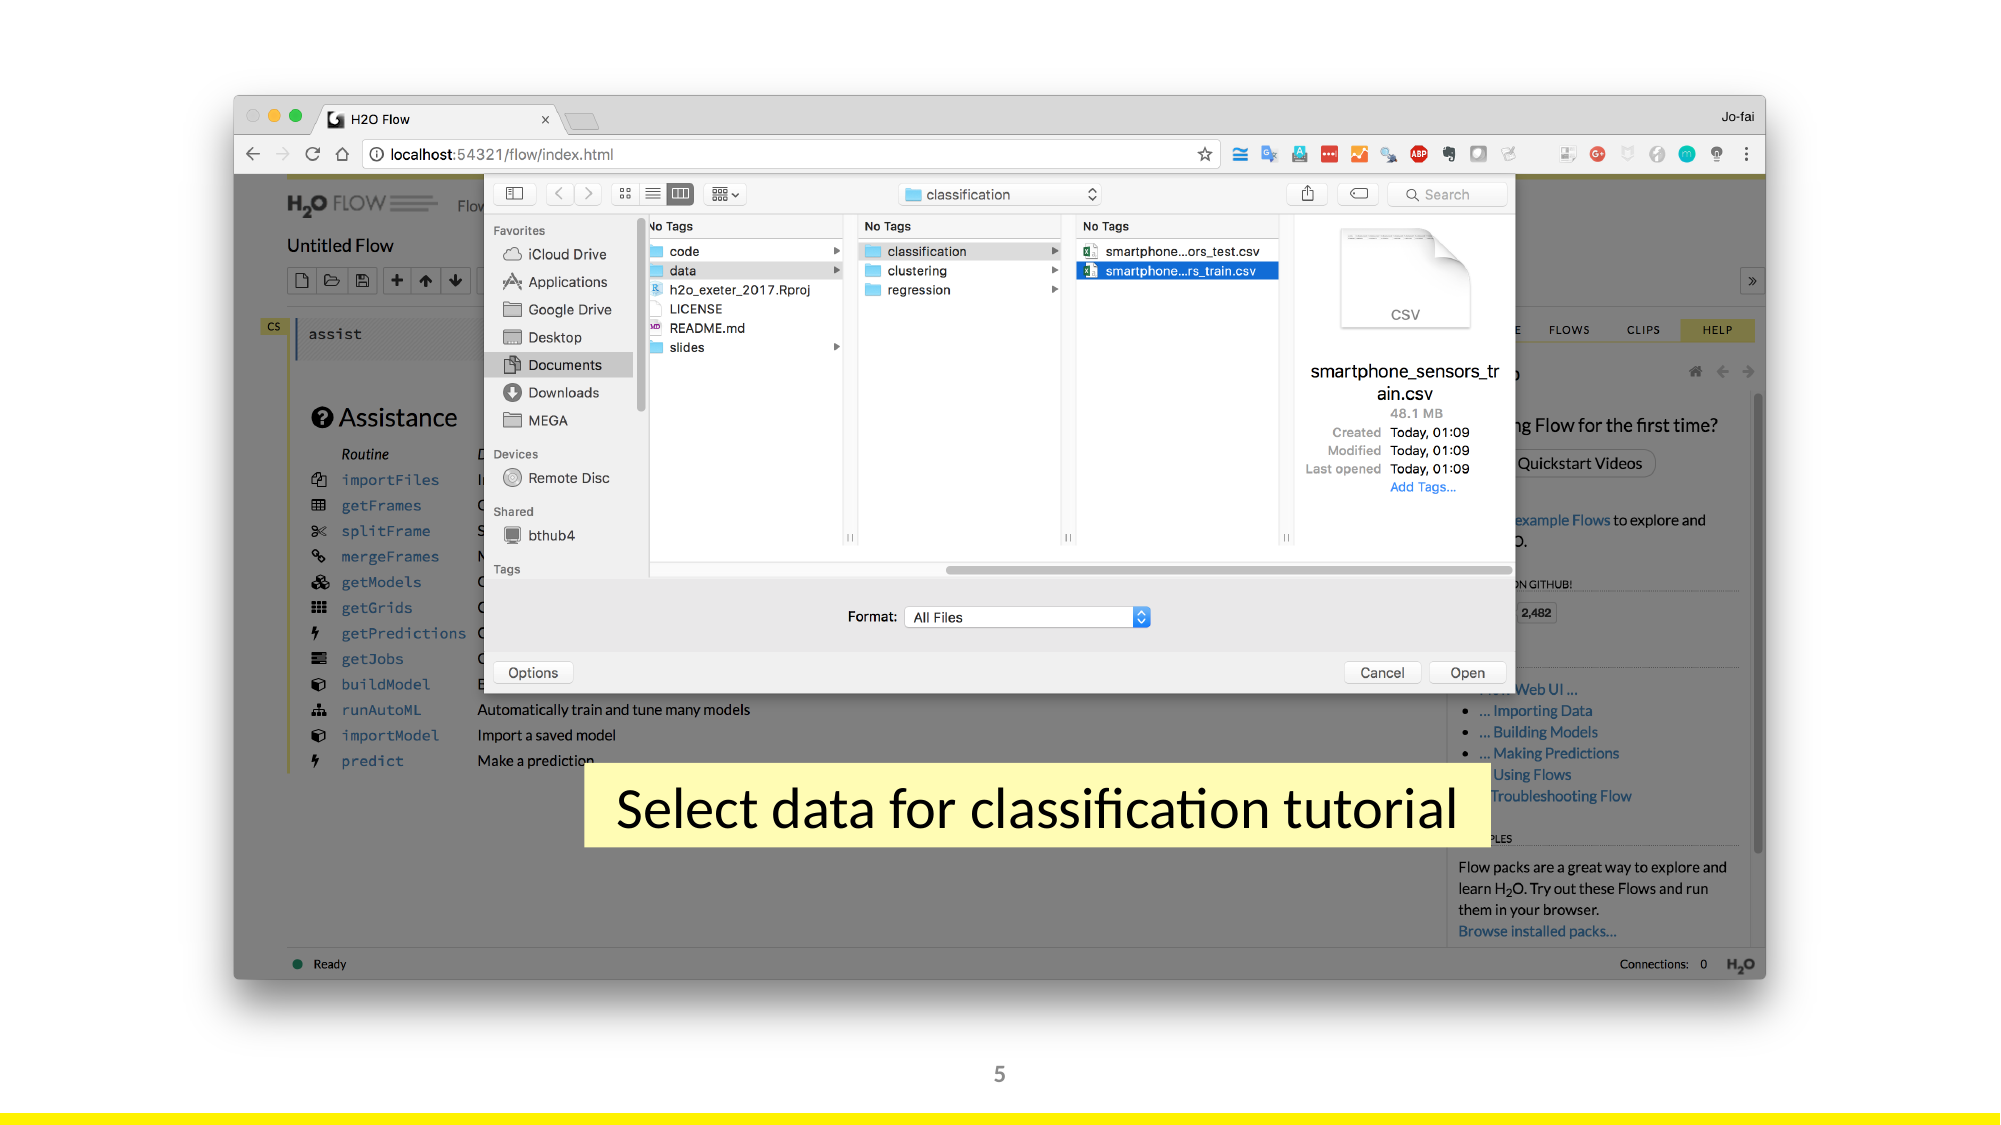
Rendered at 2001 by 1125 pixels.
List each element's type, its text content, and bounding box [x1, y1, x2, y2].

picture [174, 61, 1825, 1064]
slide_number 5 [774, 1064, 1225, 1103]
text_box [0, 1112, 2000, 1125]
